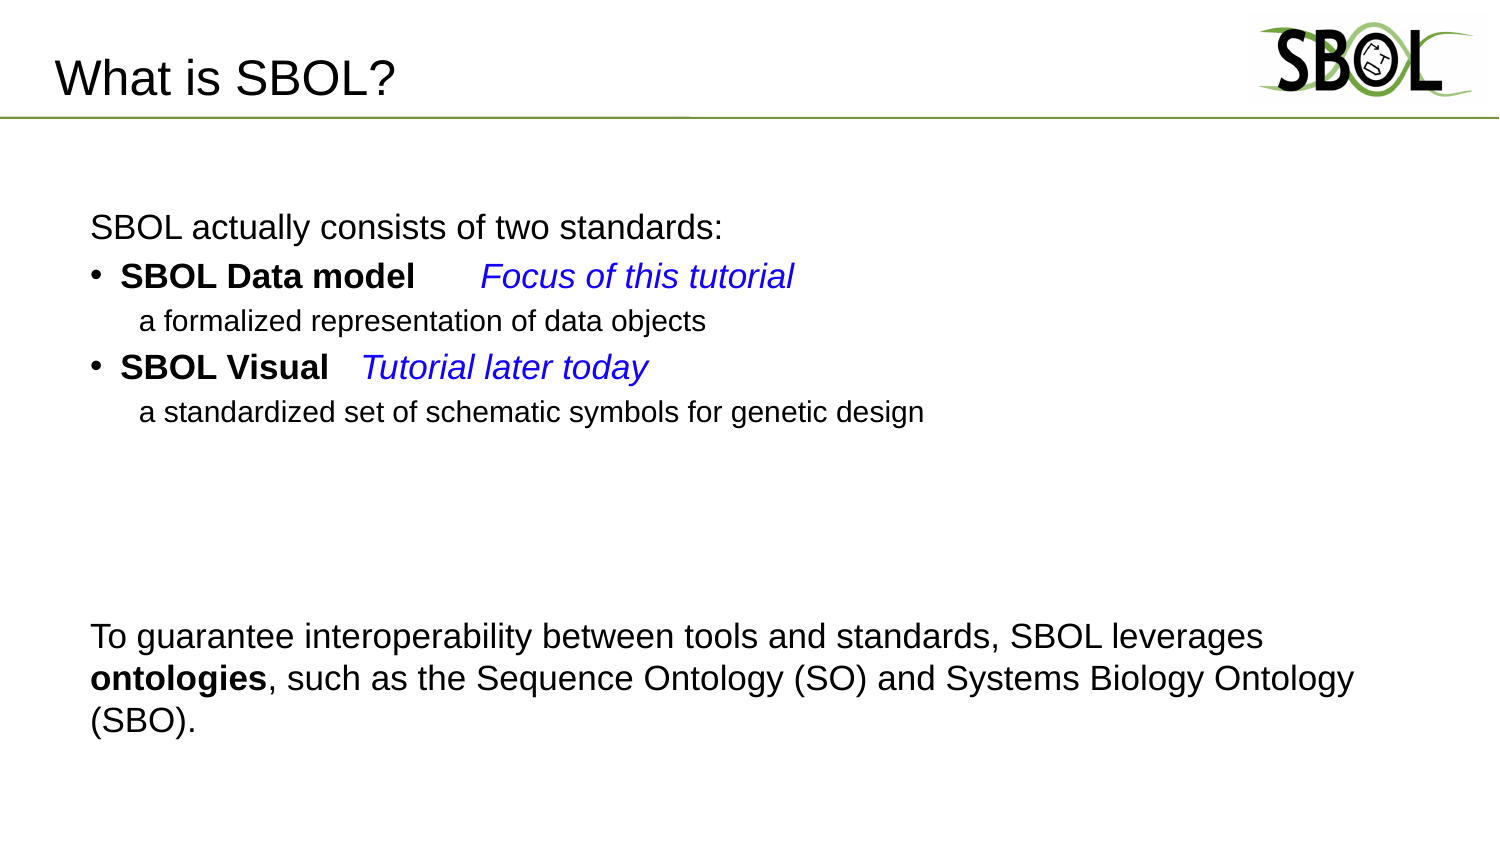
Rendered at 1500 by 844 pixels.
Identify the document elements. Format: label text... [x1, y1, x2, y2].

list SBOL actually consists of two standards: SBOL Data model Focus of this tutorial a formalized representation of data objects SBOL Visual Tutorial later today a standardized set of schematic symbols for genetic design To guarantee interoperability between tools and standards, SBOL leverages ontologies, such as the Sequence Ontology (SO) and Systems Biology Ontology (SBO). [74, 196, 1426, 754]
title What is SBOL? [39, 33, 1390, 118]
picture [1248, 13, 1488, 105]
